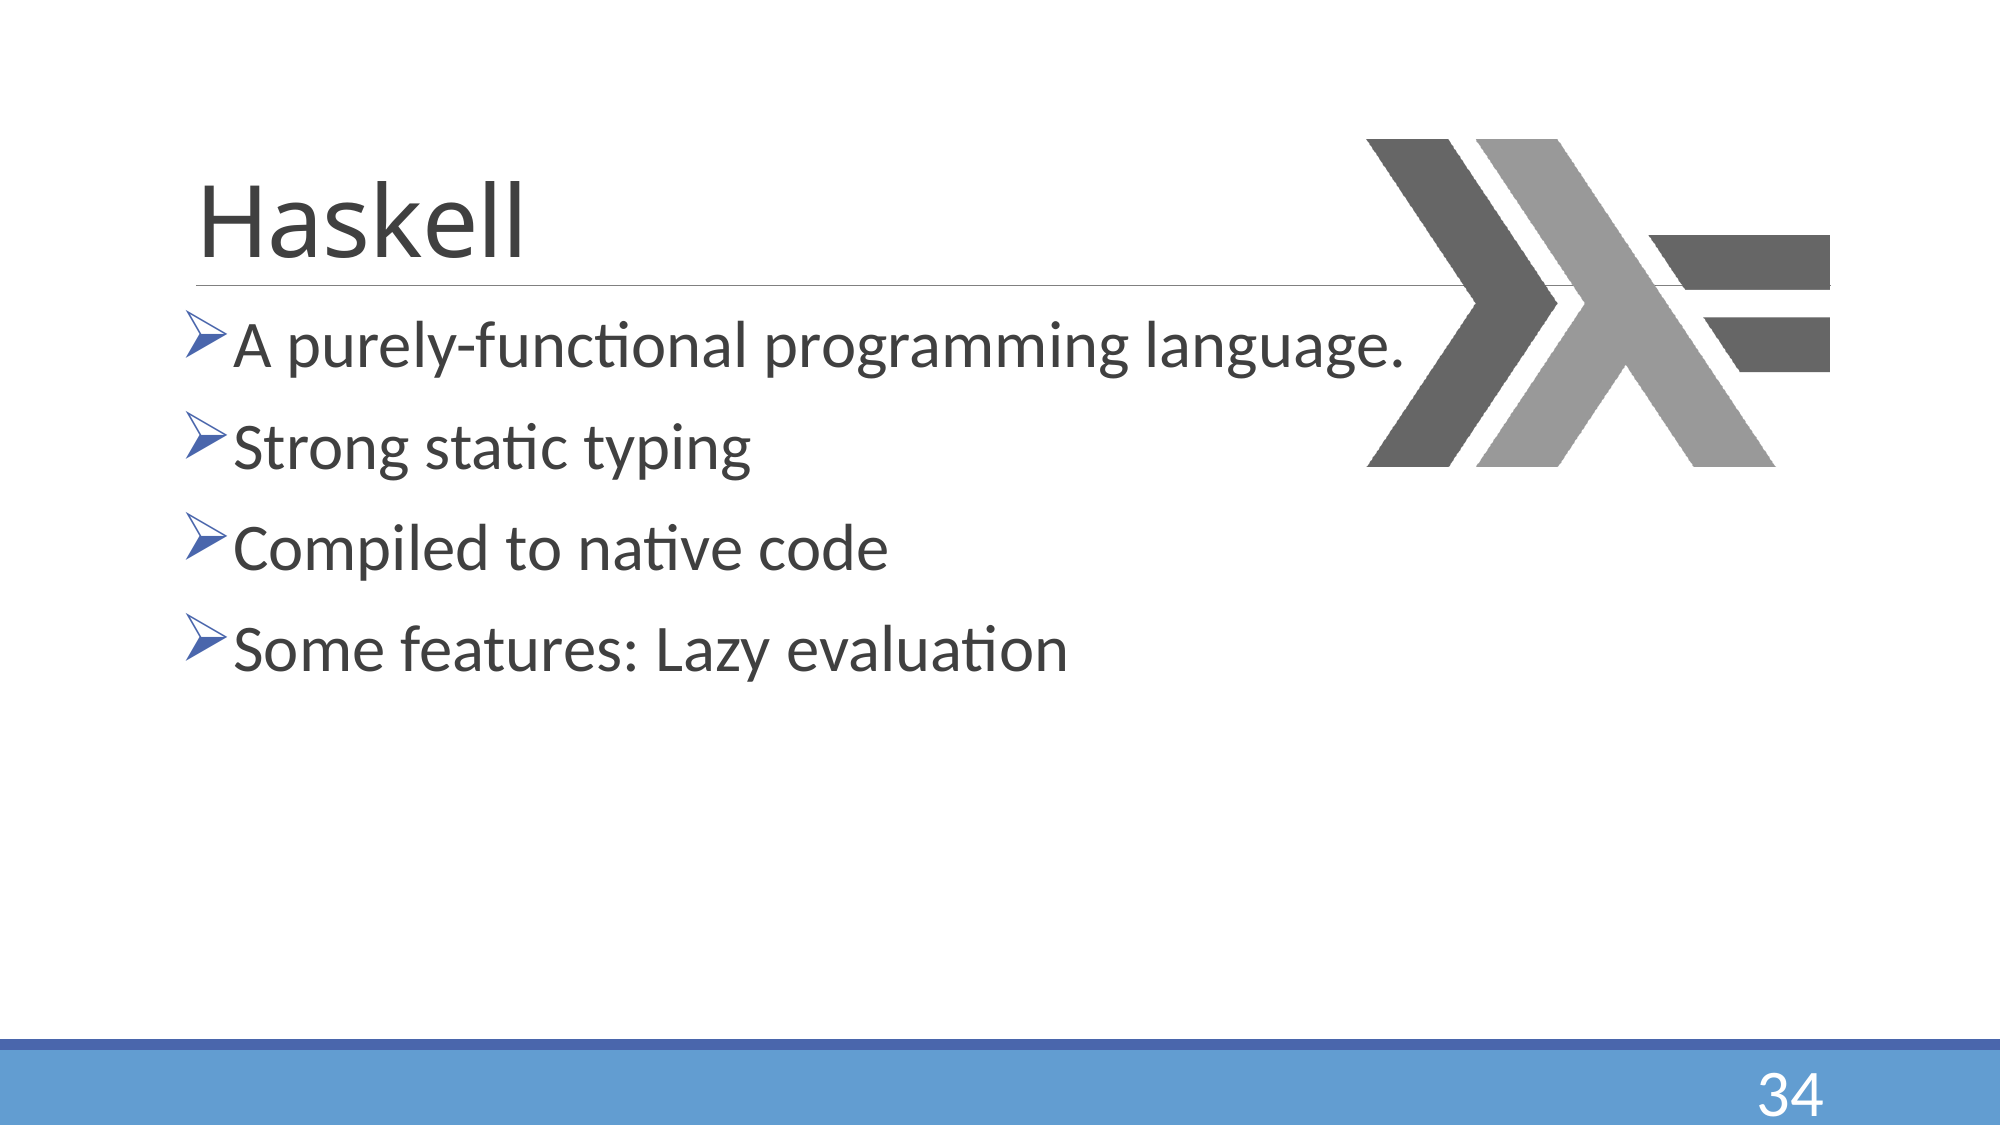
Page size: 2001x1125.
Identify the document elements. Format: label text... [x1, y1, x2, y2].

list A purely-functional programming language. Strong static typing Compiled to native code Some features: Lazy evaluation [180, 302, 1830, 963]
slide_number 34 [1624, 1059, 1840, 1120]
title Haskell [180, 47, 1830, 285]
picture [1366, 138, 1831, 467]
